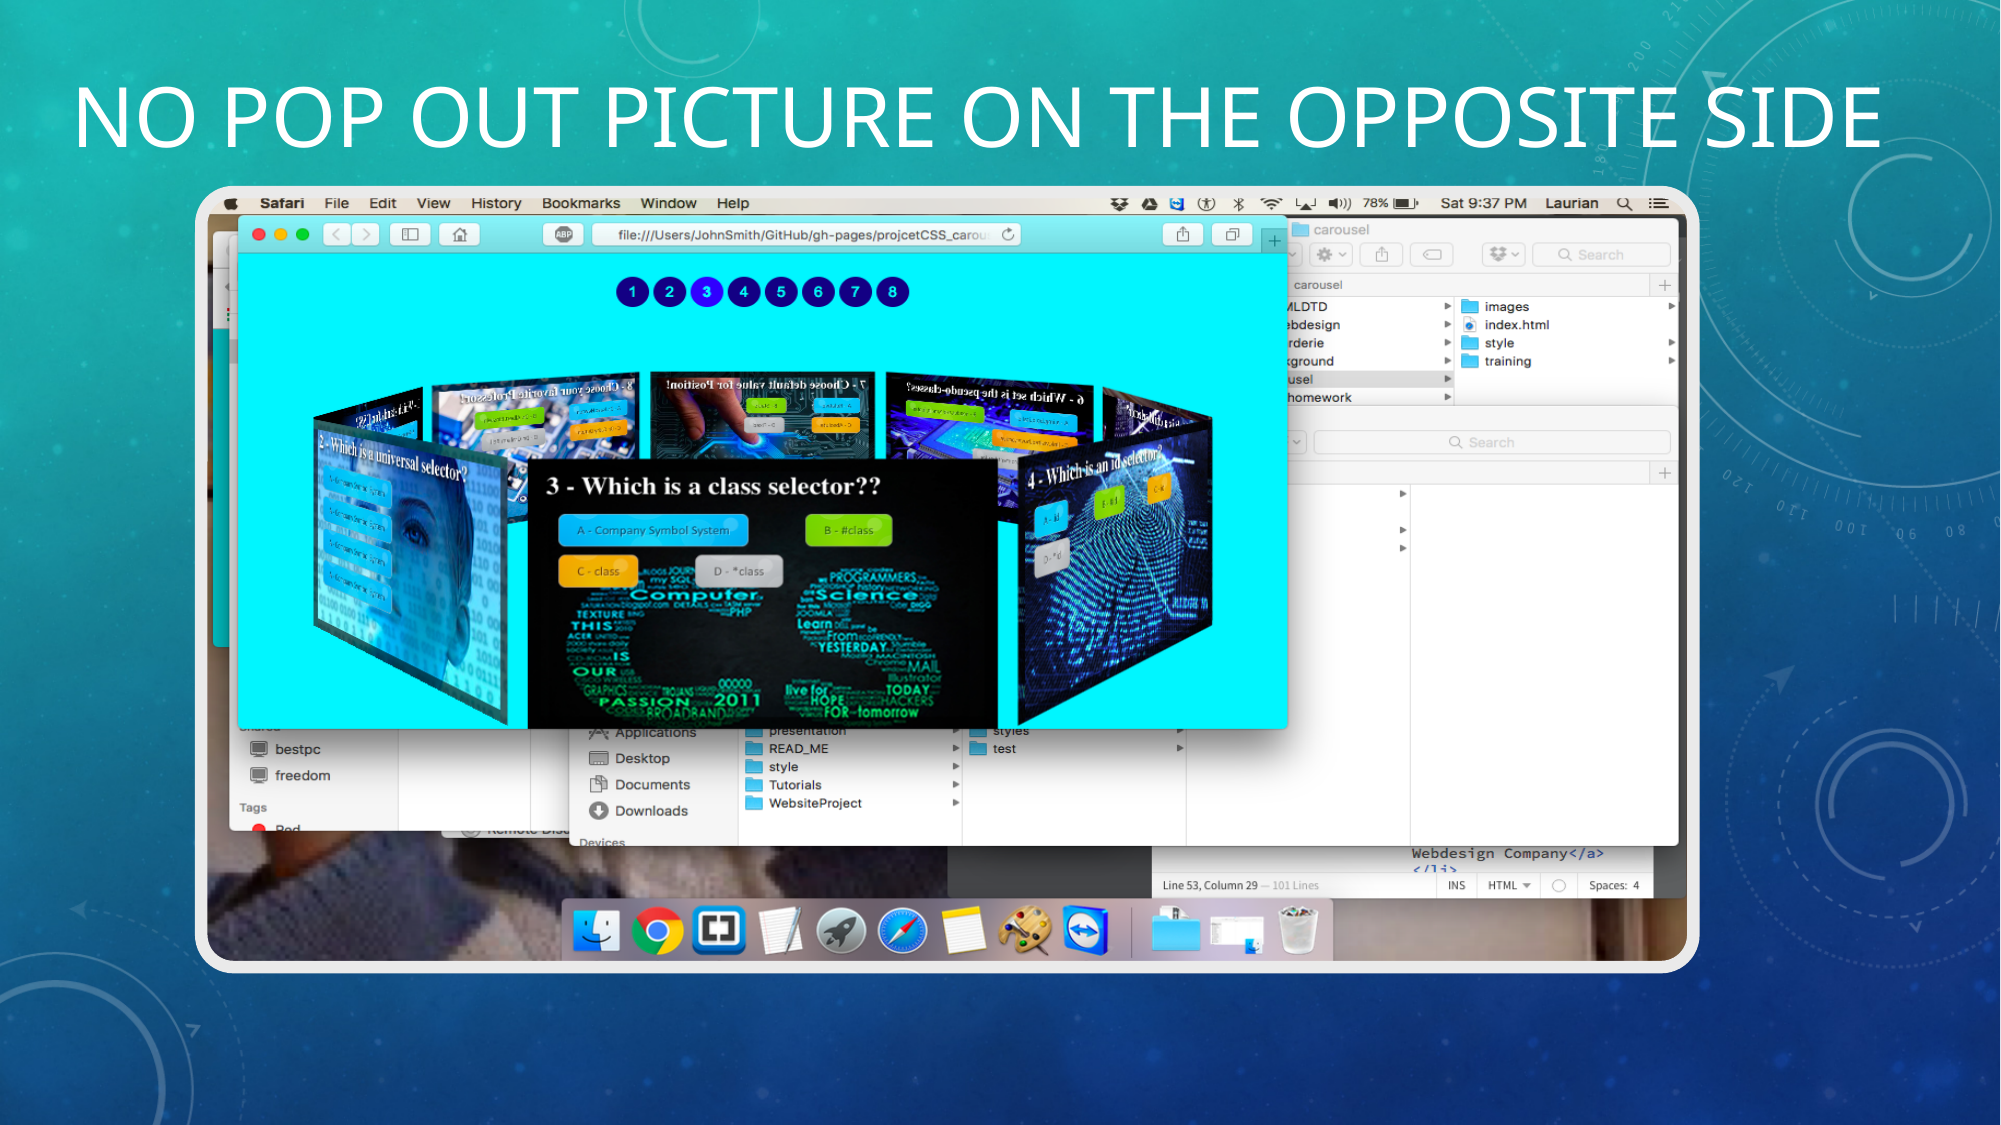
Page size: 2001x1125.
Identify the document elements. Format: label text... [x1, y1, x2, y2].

title No pop out picture on the opposite side [0, 0, 2000, 228]
picture [0, 0, 2001, 1125]
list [200, 191, 1694, 968]
